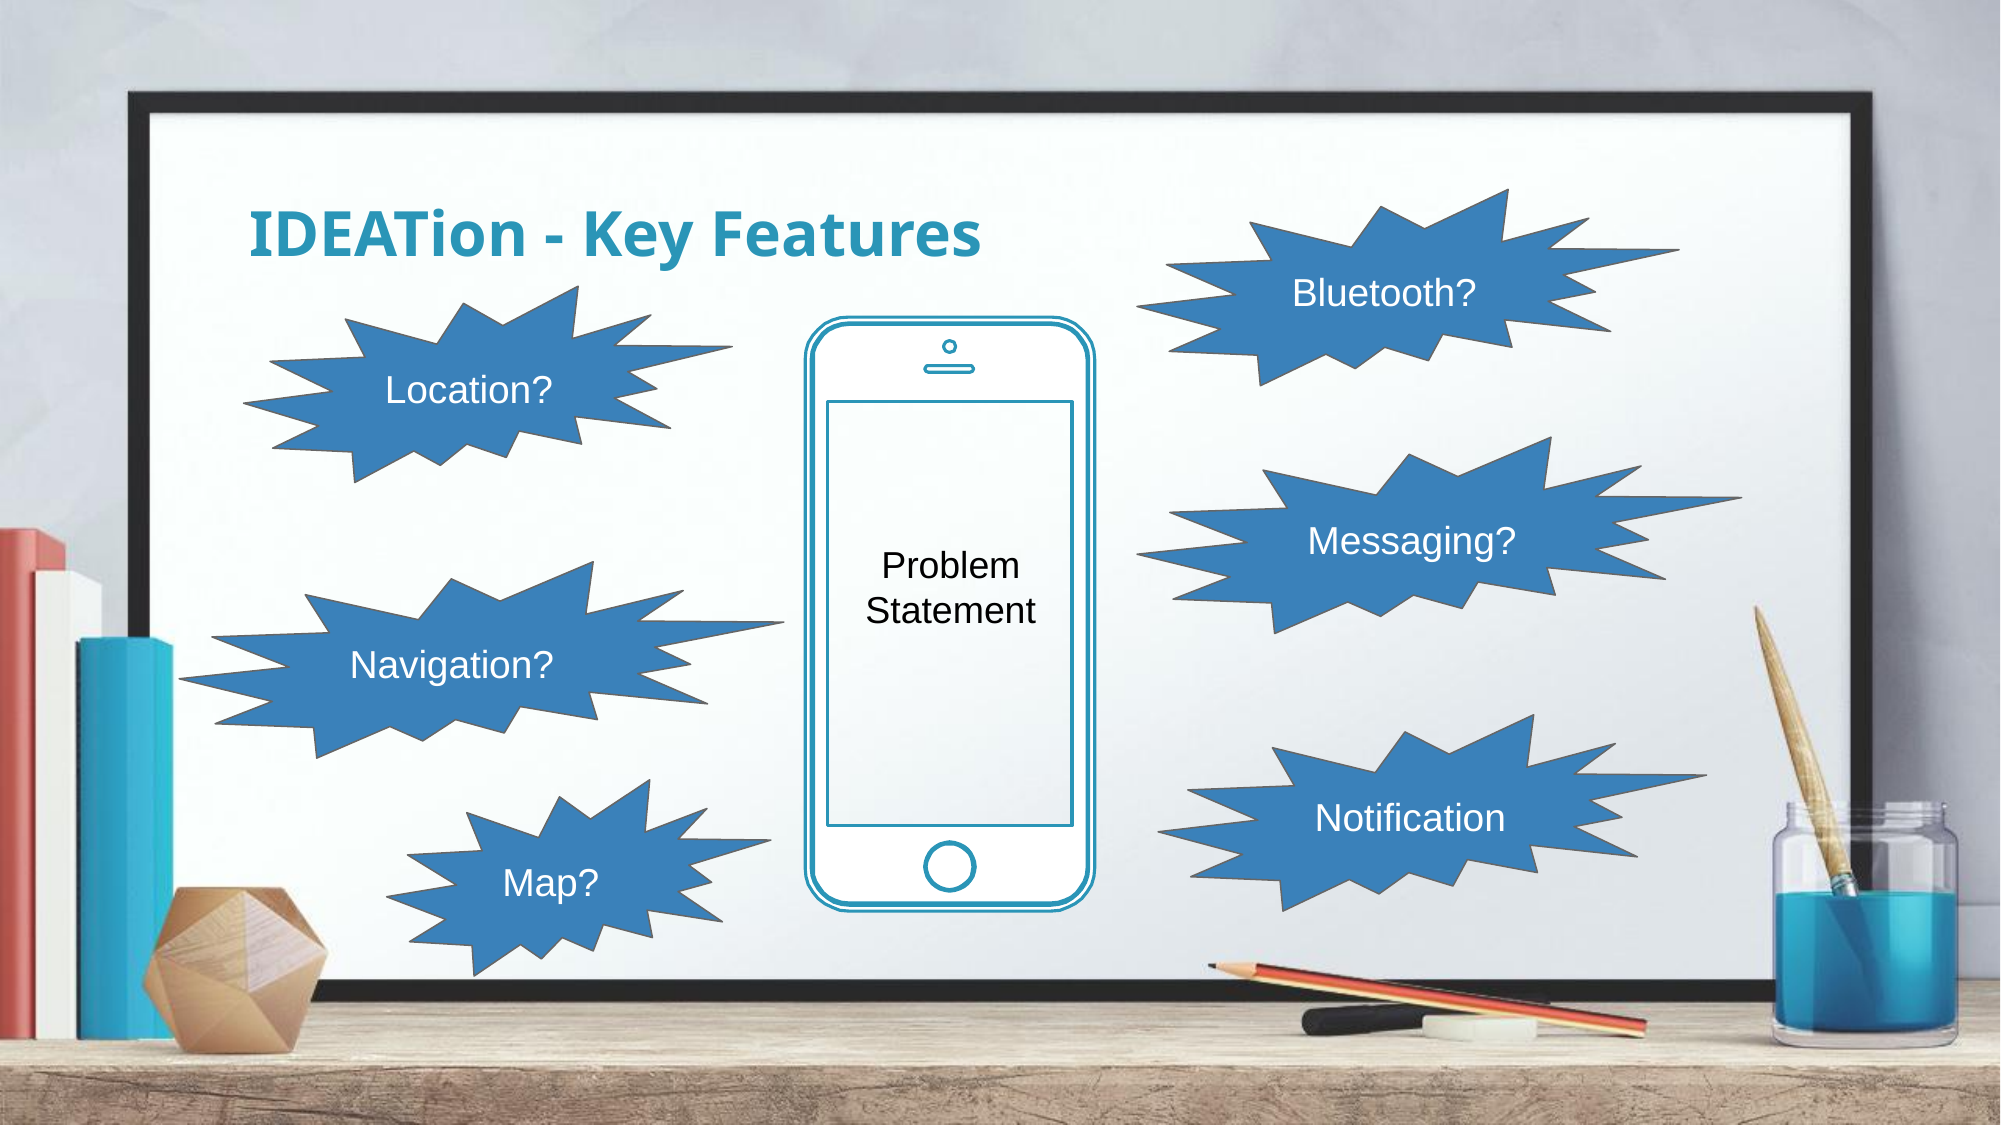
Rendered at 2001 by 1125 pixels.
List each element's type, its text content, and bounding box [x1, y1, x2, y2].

title IDEATion - Key Features [229, 174, 1766, 339]
text_box Bluetooth? [1136, 189, 1680, 386]
picture [0, 0, 2001, 1125]
text_box Map? [386, 779, 771, 977]
text_box Location? [243, 286, 733, 483]
text_box Notification [1158, 714, 1707, 912]
text_box Messaging? [1137, 437, 1742, 634]
text_box Problem Statement [836, 482, 1066, 689]
text_box Navigation? [179, 561, 784, 759]
text_box [805, 317, 1095, 912]
